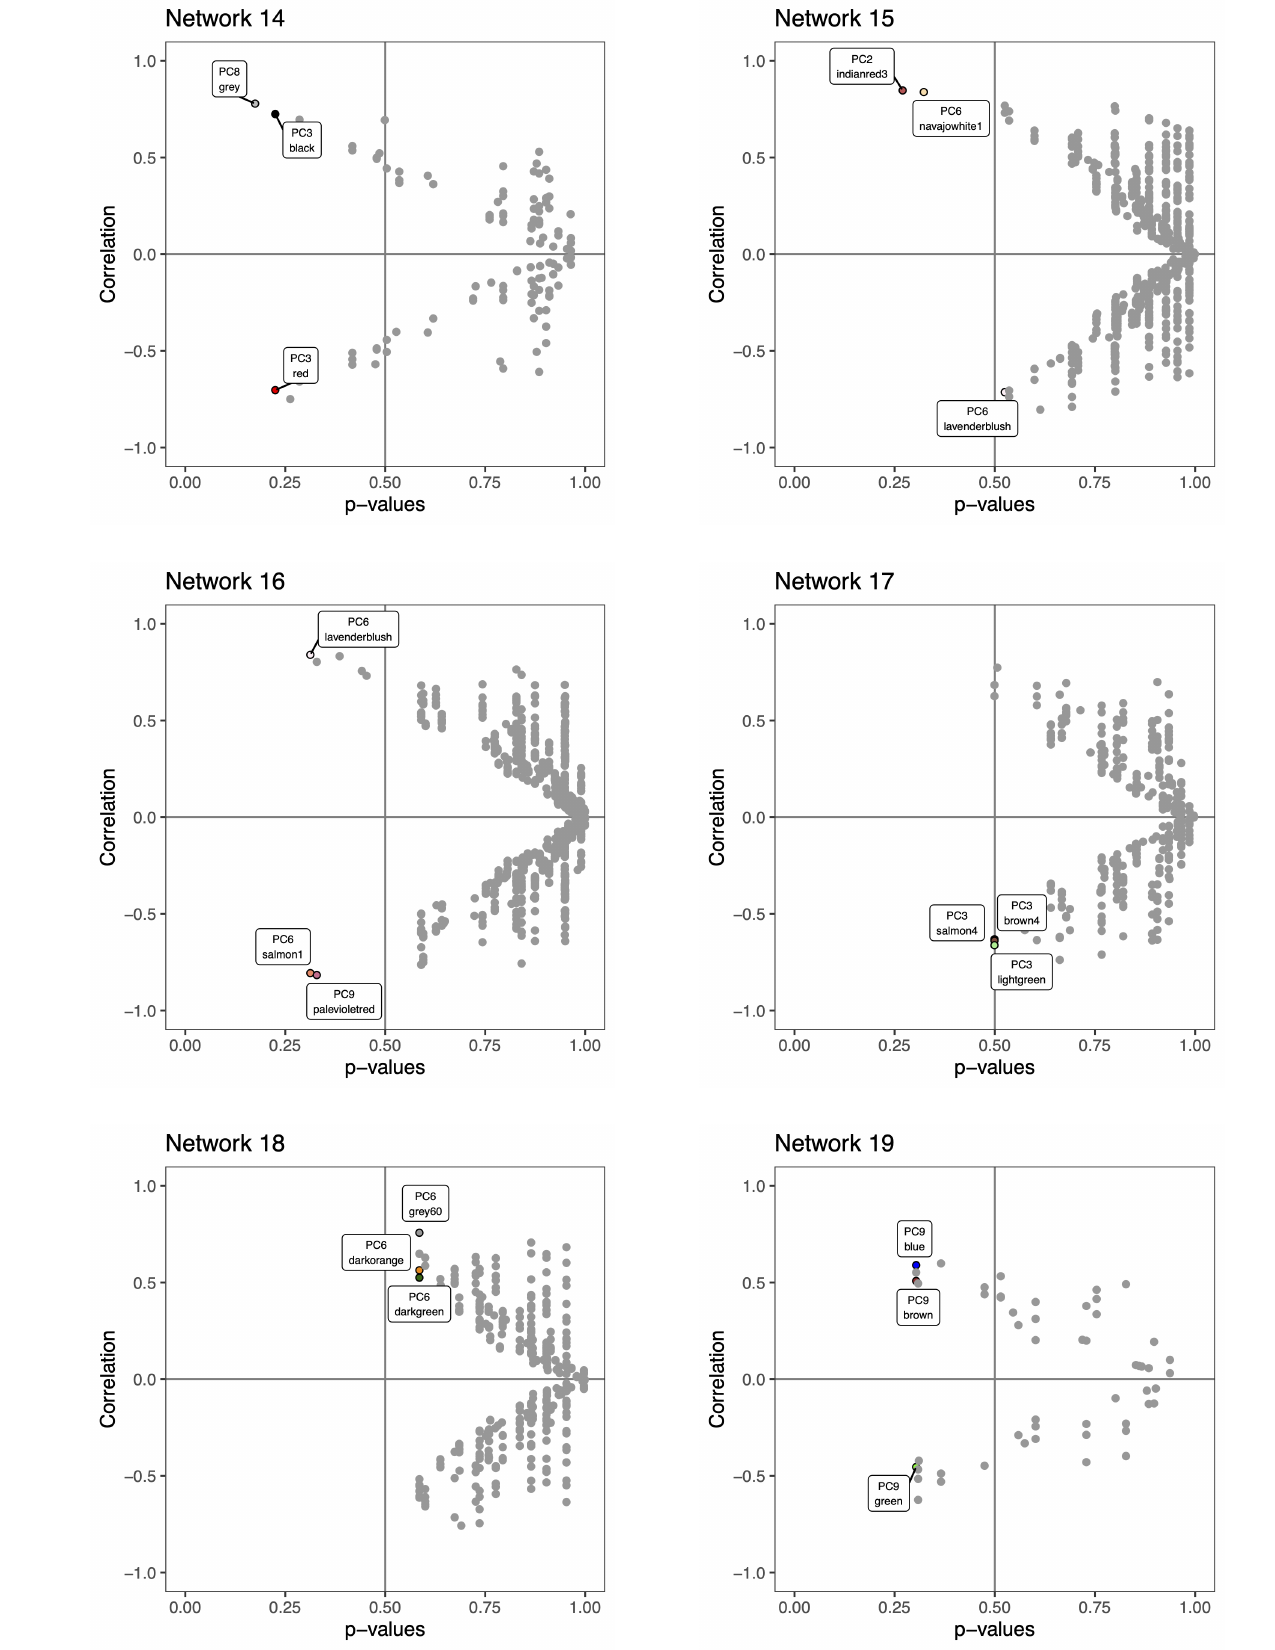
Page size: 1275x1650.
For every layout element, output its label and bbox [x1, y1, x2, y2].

picture [699, 562, 1226, 1088]
picture [699, 0, 1226, 526]
picture [89, 0, 616, 526]
picture [699, 1124, 1226, 1650]
picture [89, 1124, 616, 1650]
picture [89, 562, 616, 1088]
